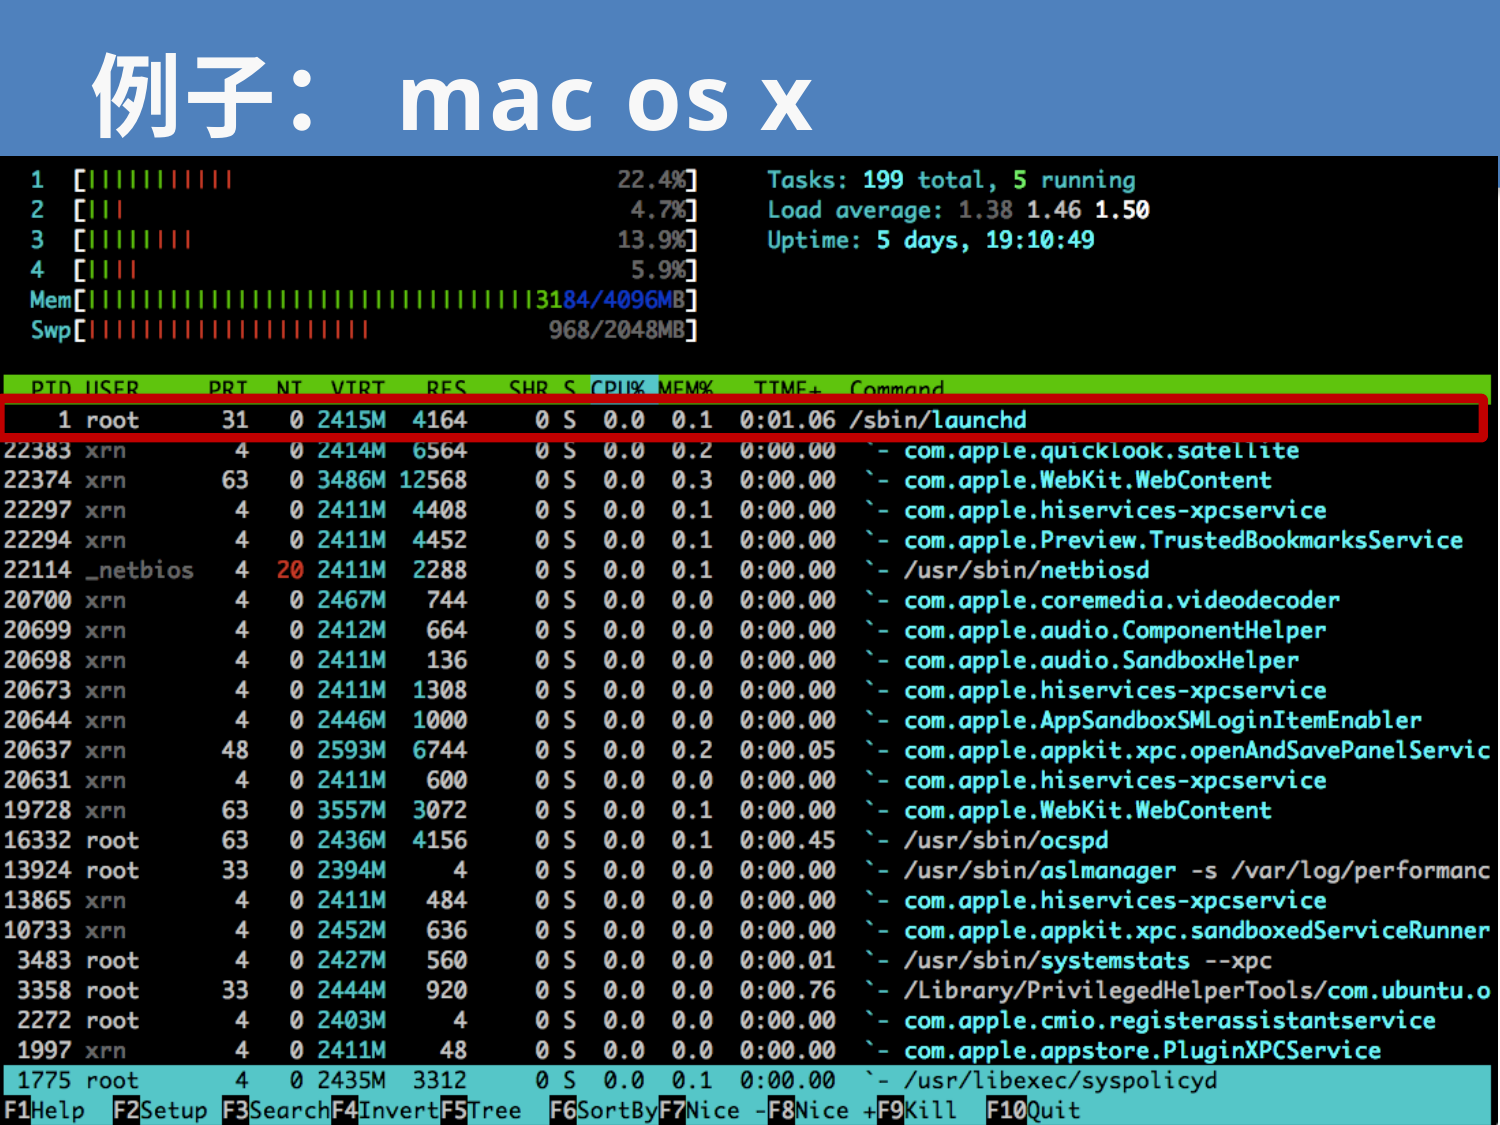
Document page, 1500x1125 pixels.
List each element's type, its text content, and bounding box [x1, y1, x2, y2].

title 例子：mac os x [75, 0, 1425, 154]
picture [0, 155, 1499, 1125]
